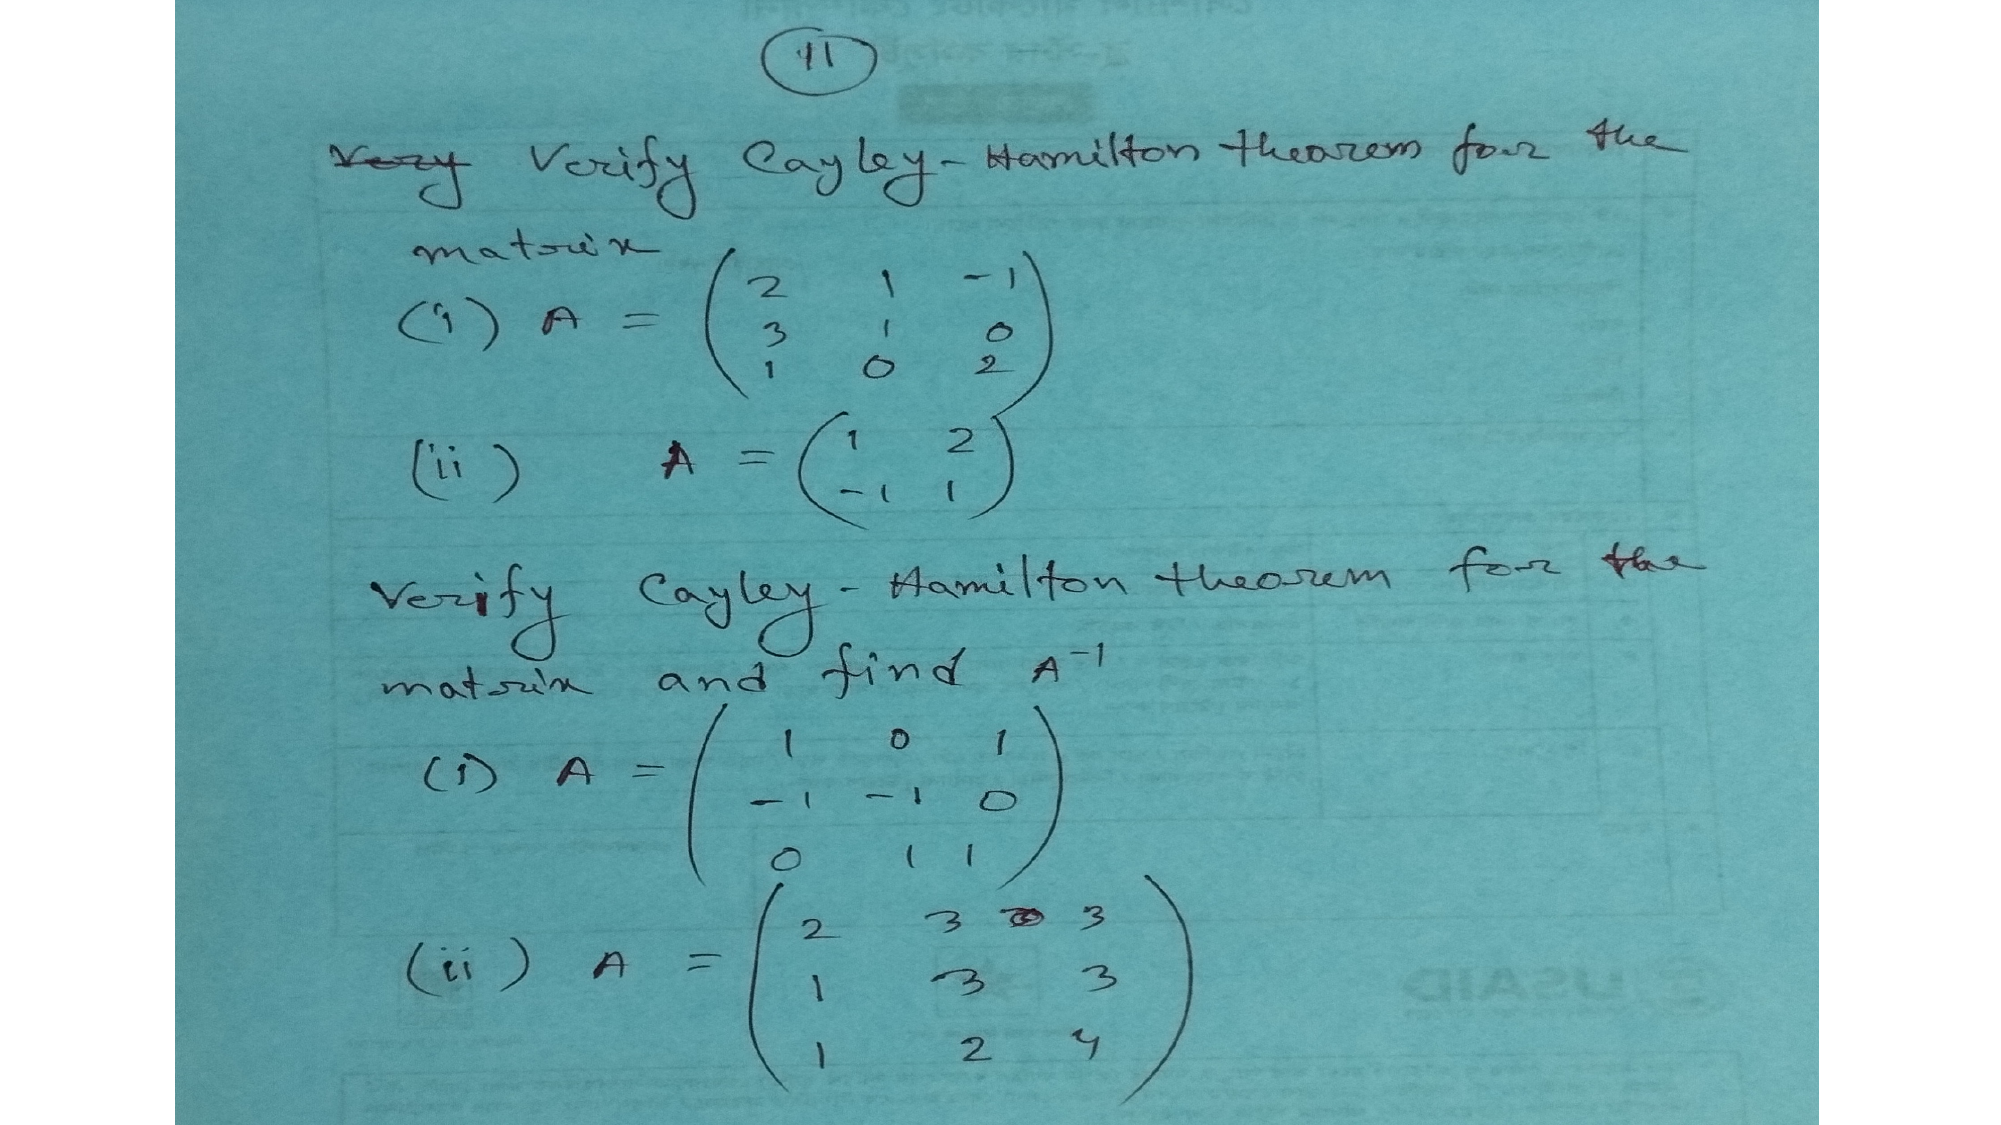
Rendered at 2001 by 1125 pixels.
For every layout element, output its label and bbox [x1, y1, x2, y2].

picture [175, 0, 1819, 1125]
